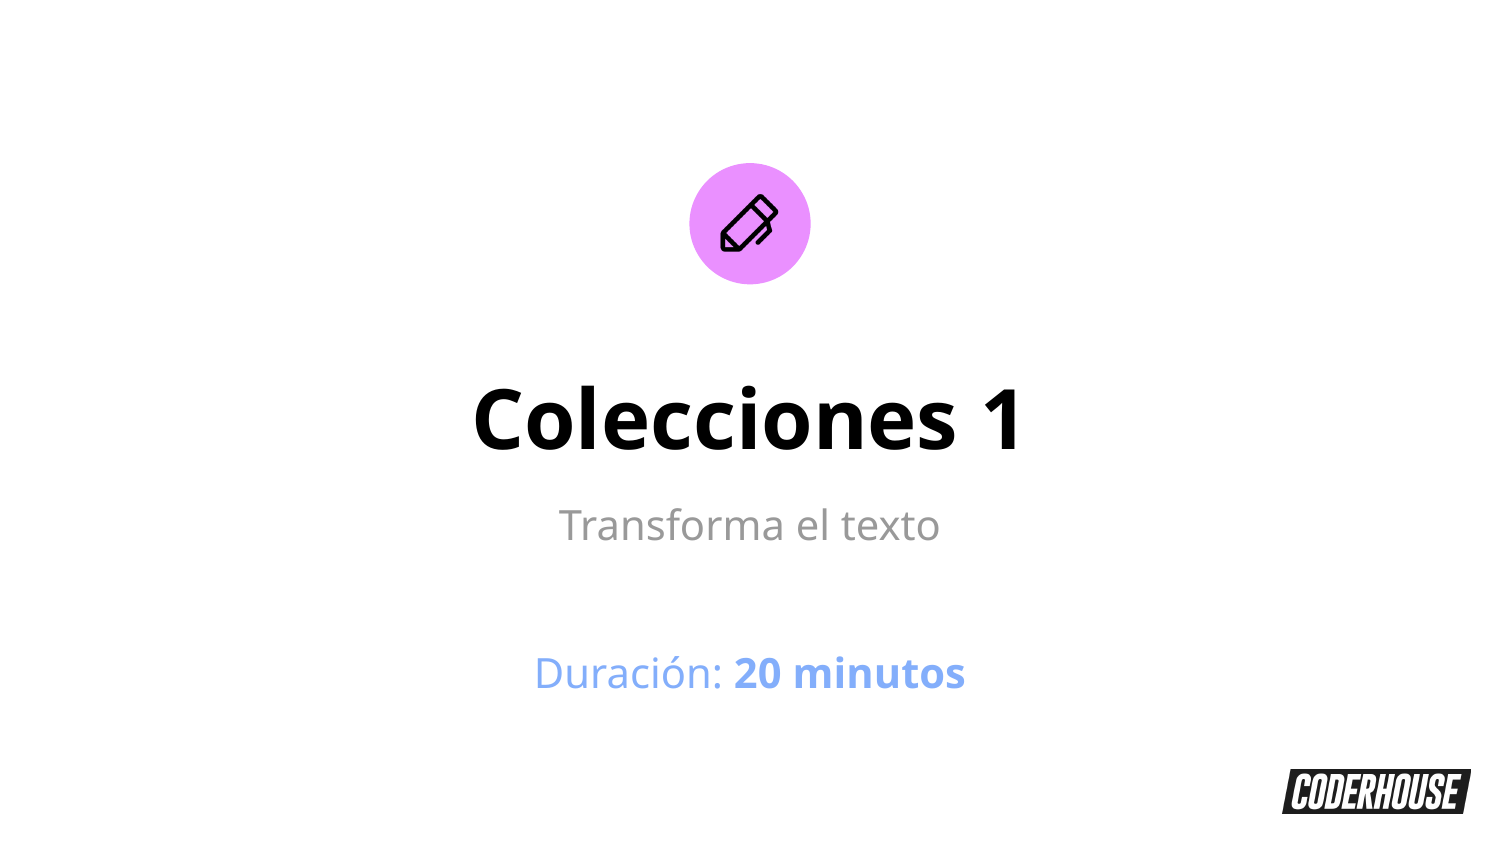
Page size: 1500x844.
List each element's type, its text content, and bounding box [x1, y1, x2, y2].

picture [1281, 769, 1471, 814]
text_box Colecciones 1 [239, 362, 1261, 483]
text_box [689, 162, 811, 285]
text_box Transforma el texto [161, 483, 1339, 564]
text_box Duración: 20 minutos [161, 631, 1339, 712]
